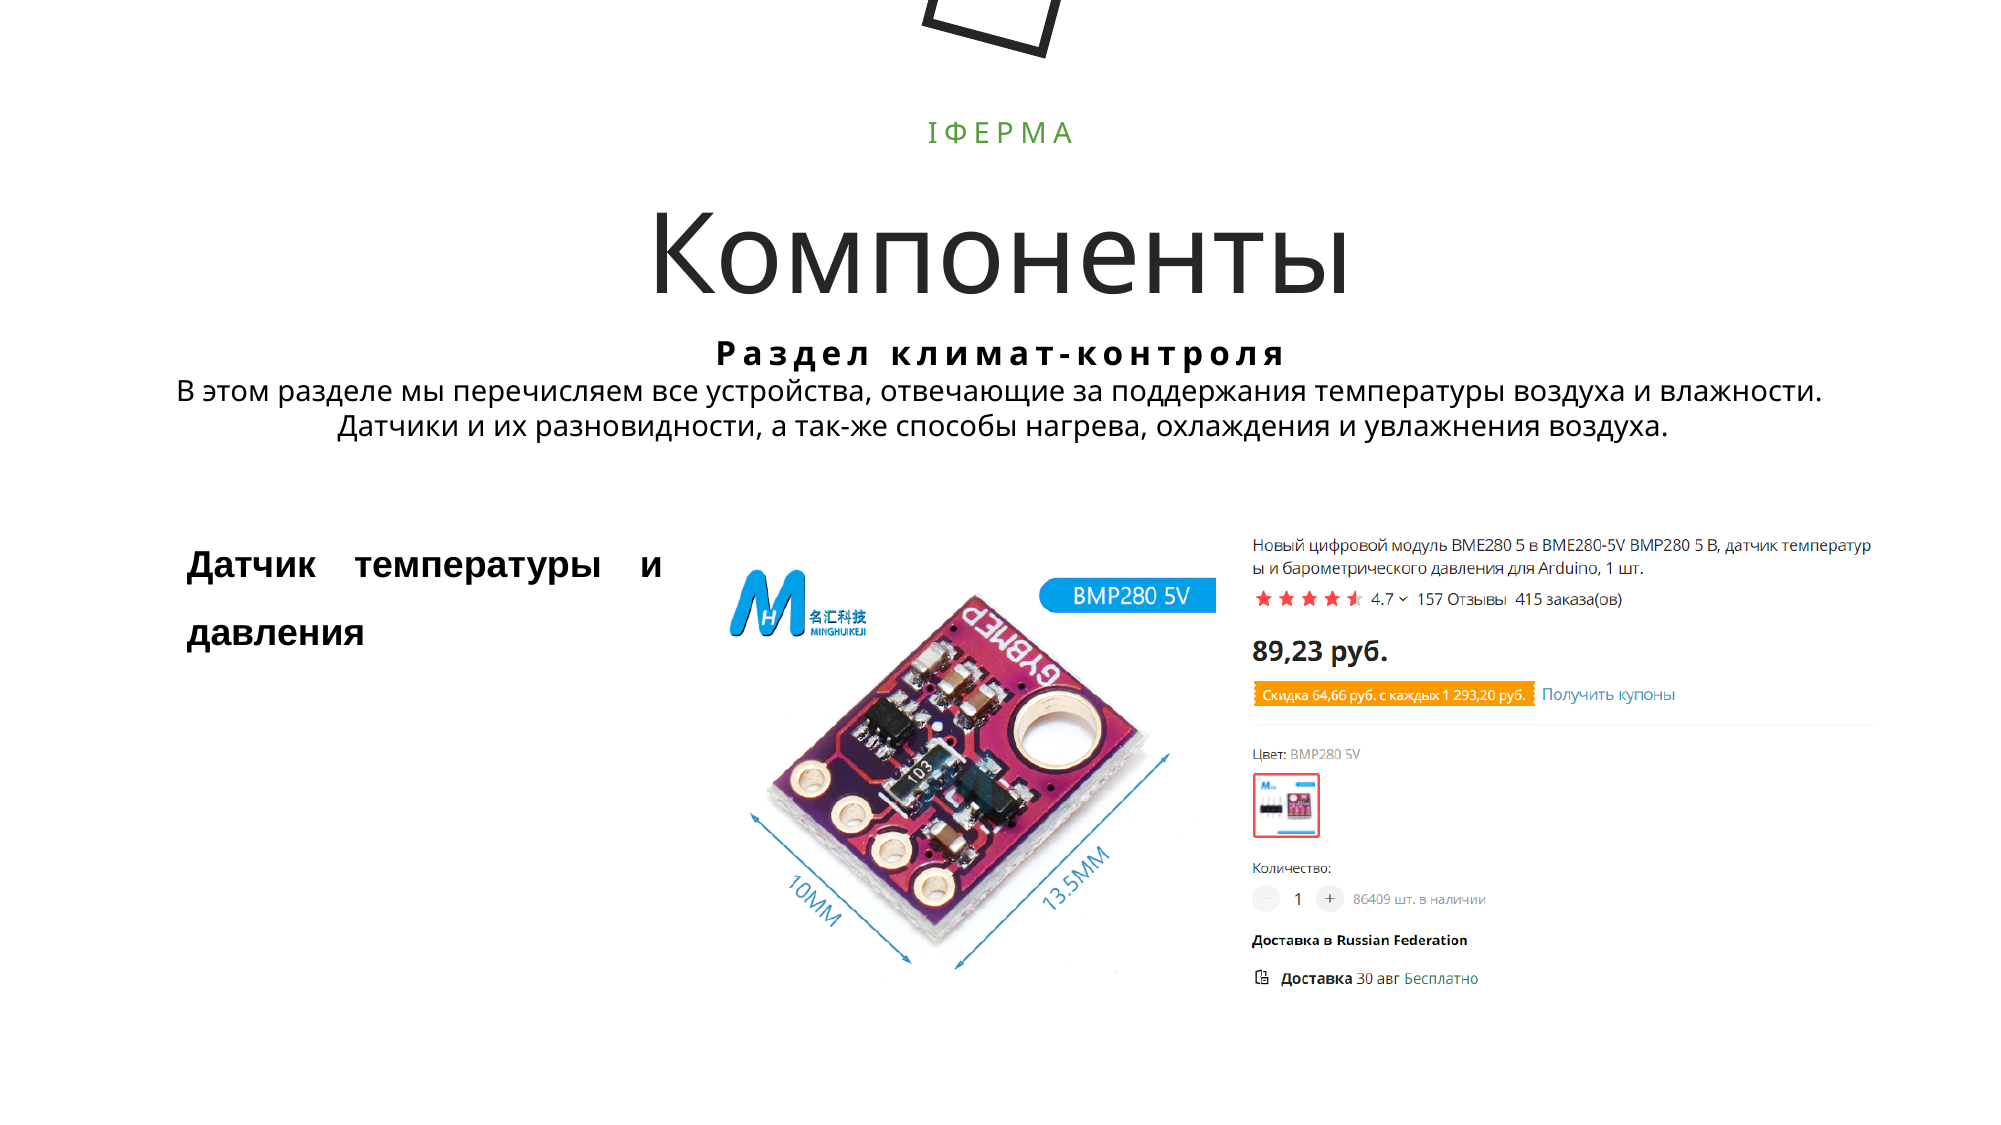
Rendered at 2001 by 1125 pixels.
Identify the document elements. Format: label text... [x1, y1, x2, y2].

picture [709, 532, 1877, 1006]
text_box Раздел климат-контроля В этом разделе мы перечисляем все устройства, отвечающие за поддержания температуры воздуха и влажности. Датчики и их разновидности, а так-же способы нагрева, охлаждения и увлажнения воздуха. [161, 325, 1839, 485]
text_box [926, 0, 1058, 55]
text_box Компоненты [631, 173, 1369, 324]
text_box Датчик температуры и давления [172, 510, 678, 660]
text_box IФЕРМА [913, 106, 1087, 157]
